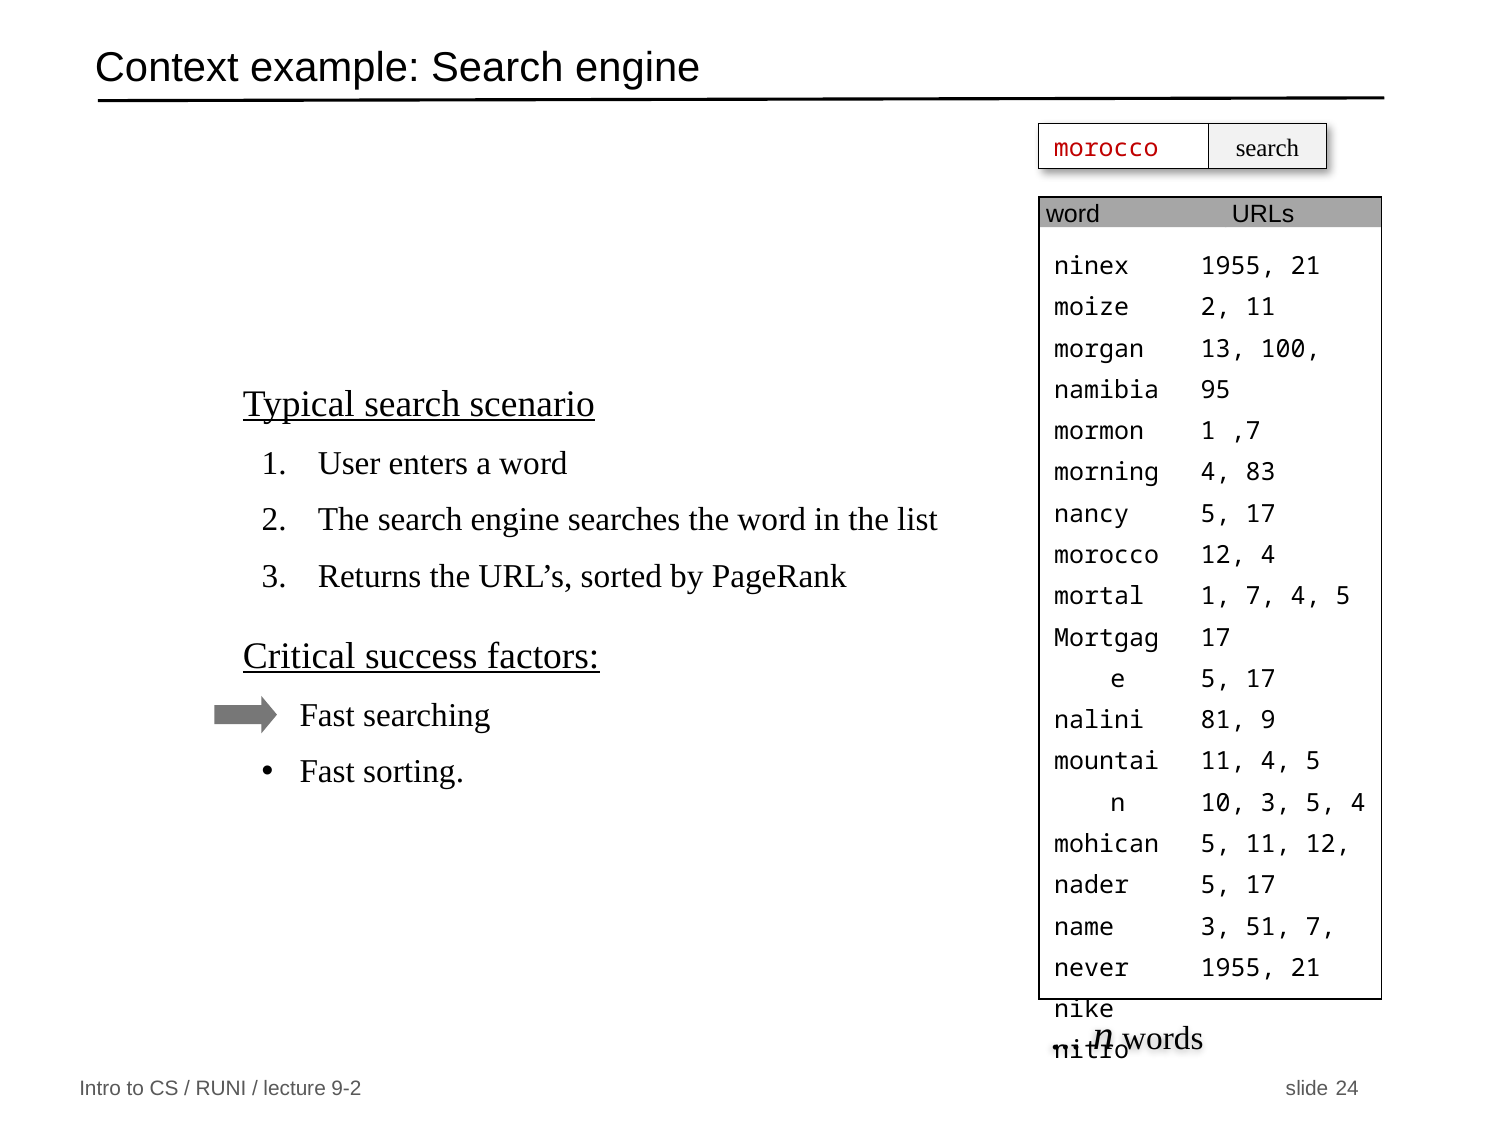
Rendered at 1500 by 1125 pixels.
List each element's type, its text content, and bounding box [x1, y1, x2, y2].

text_box Typical search scenario User enters a word The search engine searches the word in the list Returns the URL’s, sorted by PageRank Critical success factors: Fast searching Fast sorting. [227, 371, 1000, 870]
text_box ... n words [1013, 973, 1500, 1093]
text_box [948, 192, 1211, 230]
text_box [214, 695, 277, 734]
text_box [1038, 196, 1399, 1000]
text_box search [1208, 123, 1327, 169]
text_box morocco [1038, 123, 1208, 169]
title Context example: Search engine [79, 33, 1371, 109]
